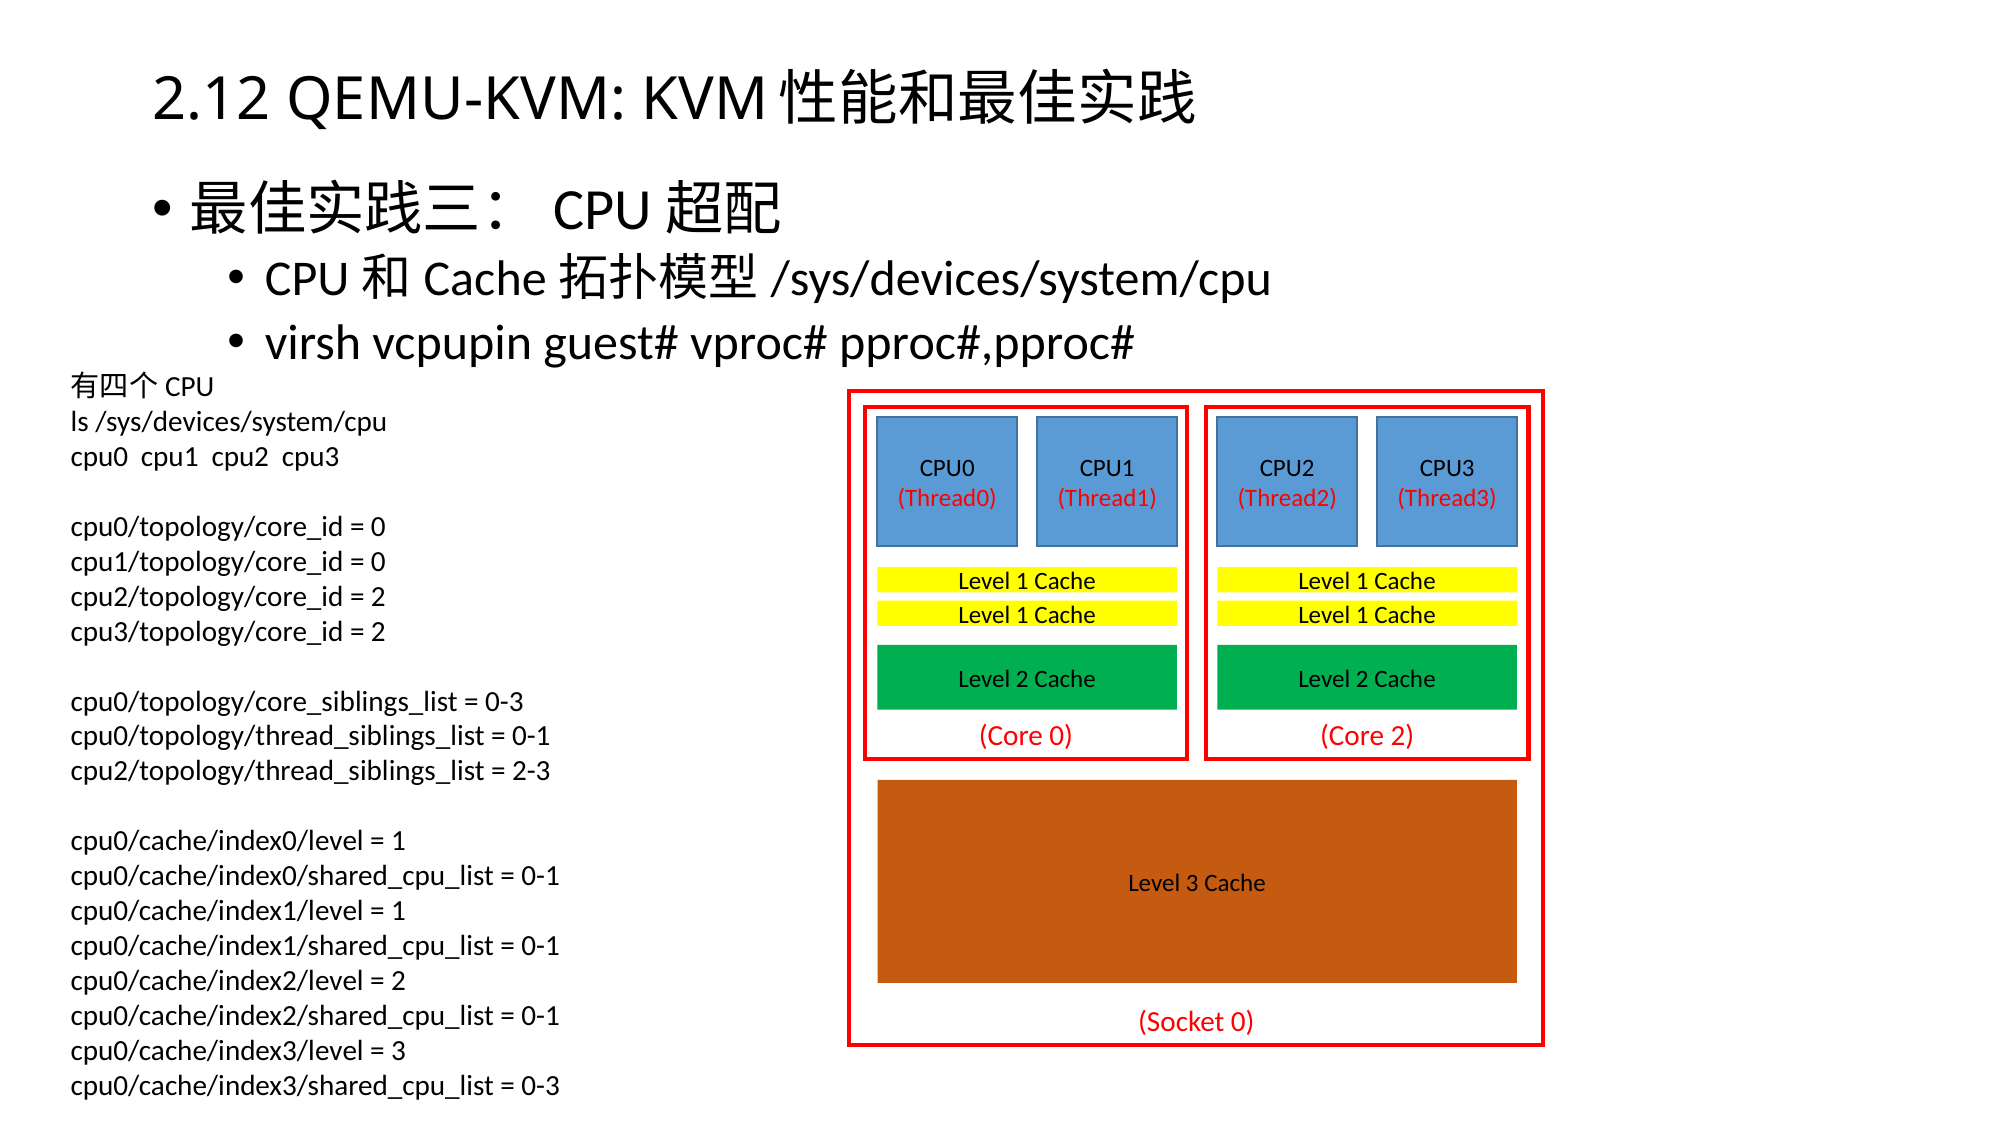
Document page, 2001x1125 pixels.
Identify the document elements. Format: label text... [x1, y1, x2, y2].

title 2.12 QEMU-KVM: KVM性能和最佳实践 [137, 59, 1863, 140]
list 最佳实践三：CPU超配 CPU和Cache拓扑模型/sys/devices/system/cpu virsh vcpupin guest# vproc# pproc#,pproc# [137, 171, 1863, 1014]
text_box (Socket 0) [848, 390, 1544, 1046]
text_box 有四个CPU ls /sys/devices/system/cpu cpu0 cpu1 cpu2 cpu3 cpu0/topology/core_id = 0 cpu1/topology/core_id = 0 cpu2/topology/core_id = 2 cpu3/topology/core_id = 2 cpu0/topology/core_siblings_list = 0-3 cpu0/topology/thread_siblings_list = 0-1 cpu2/topology/thread_siblings_list = 2-3 cpu0/cache/index0/level = 1 cpu0/cache/index0/shared_cpu_list = 0-1 cpu0/cache/index1/level = 1 cpu0/cache/index1/shared_cpu_list = 0-1 cpu0/cache/index2/level = 2 cpu0/cache/index2/shared_cpu_list = 0-1 cpu0/cache/index3/level = 3 cpu0/cache/index3/shared_cpu_list = 0-3 [55, 359, 667, 1109]
